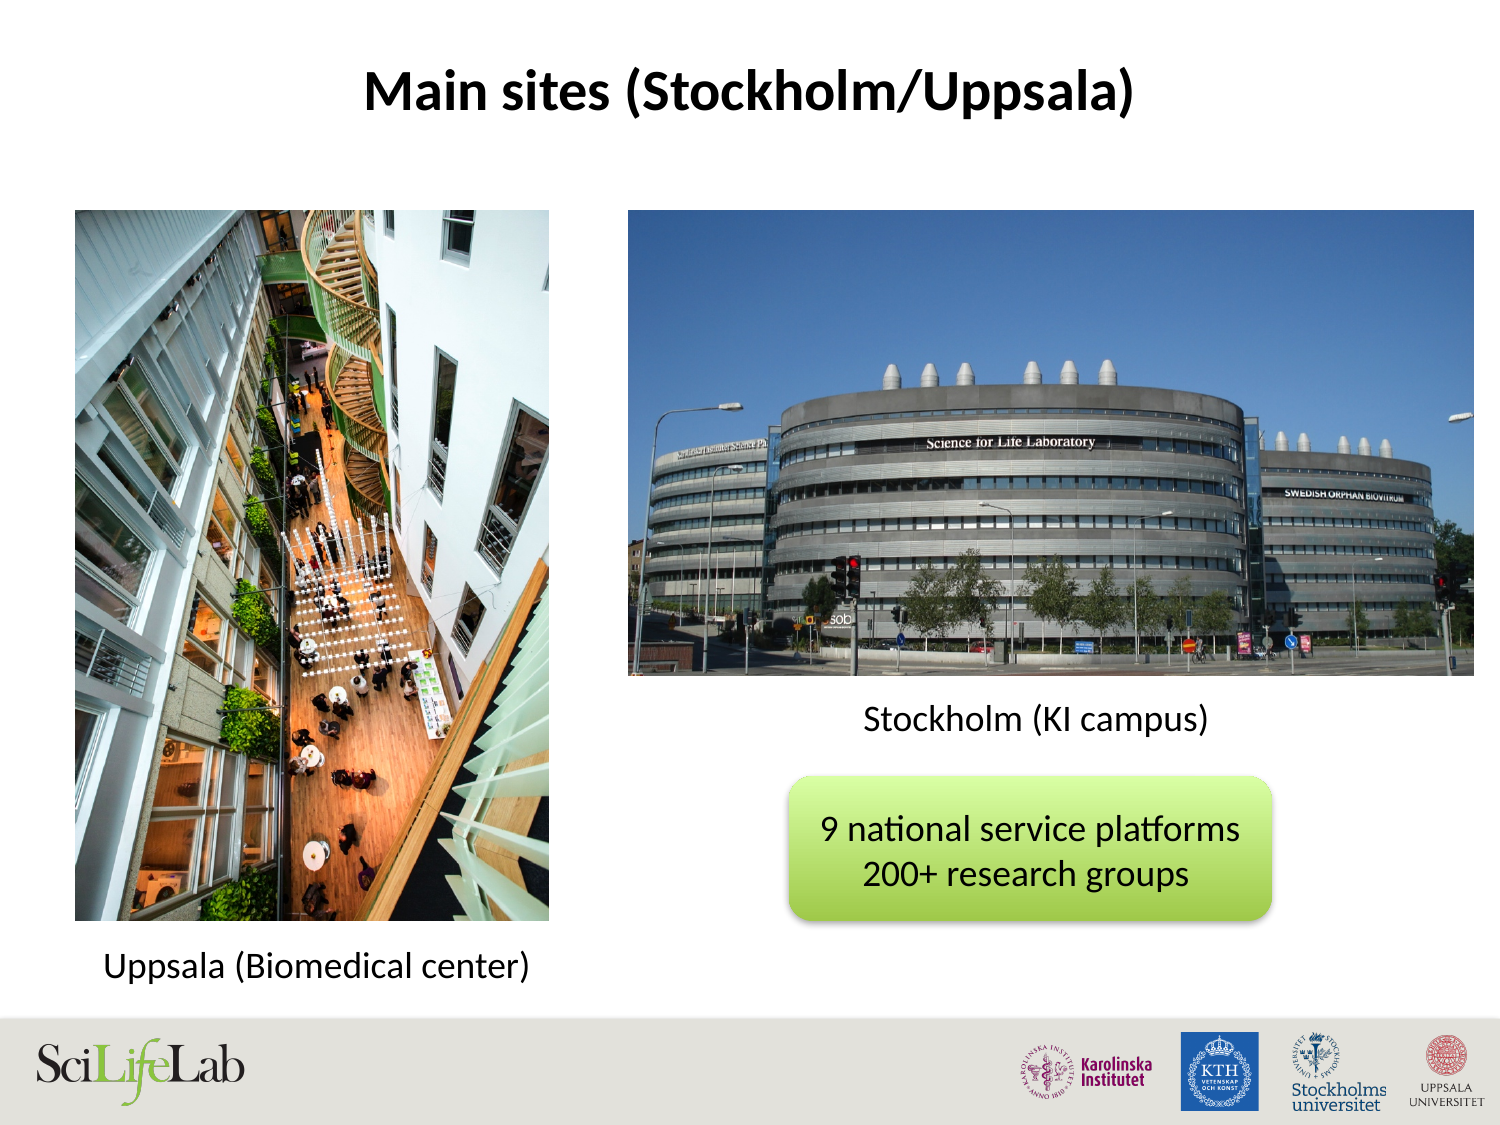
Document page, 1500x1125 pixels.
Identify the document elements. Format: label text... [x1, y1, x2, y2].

title Main sites (Stockholm/Uppsala) [75, 45, 1425, 153]
text_box Stockholm (KI campus) [848, 686, 1225, 747]
text_box 9 national service platforms 200+ research groups [788, 776, 1272, 922]
text_box Uppsala (Biomedical center) [88, 933, 546, 993]
picture [627, 210, 1475, 676]
picture [74, 210, 549, 922]
